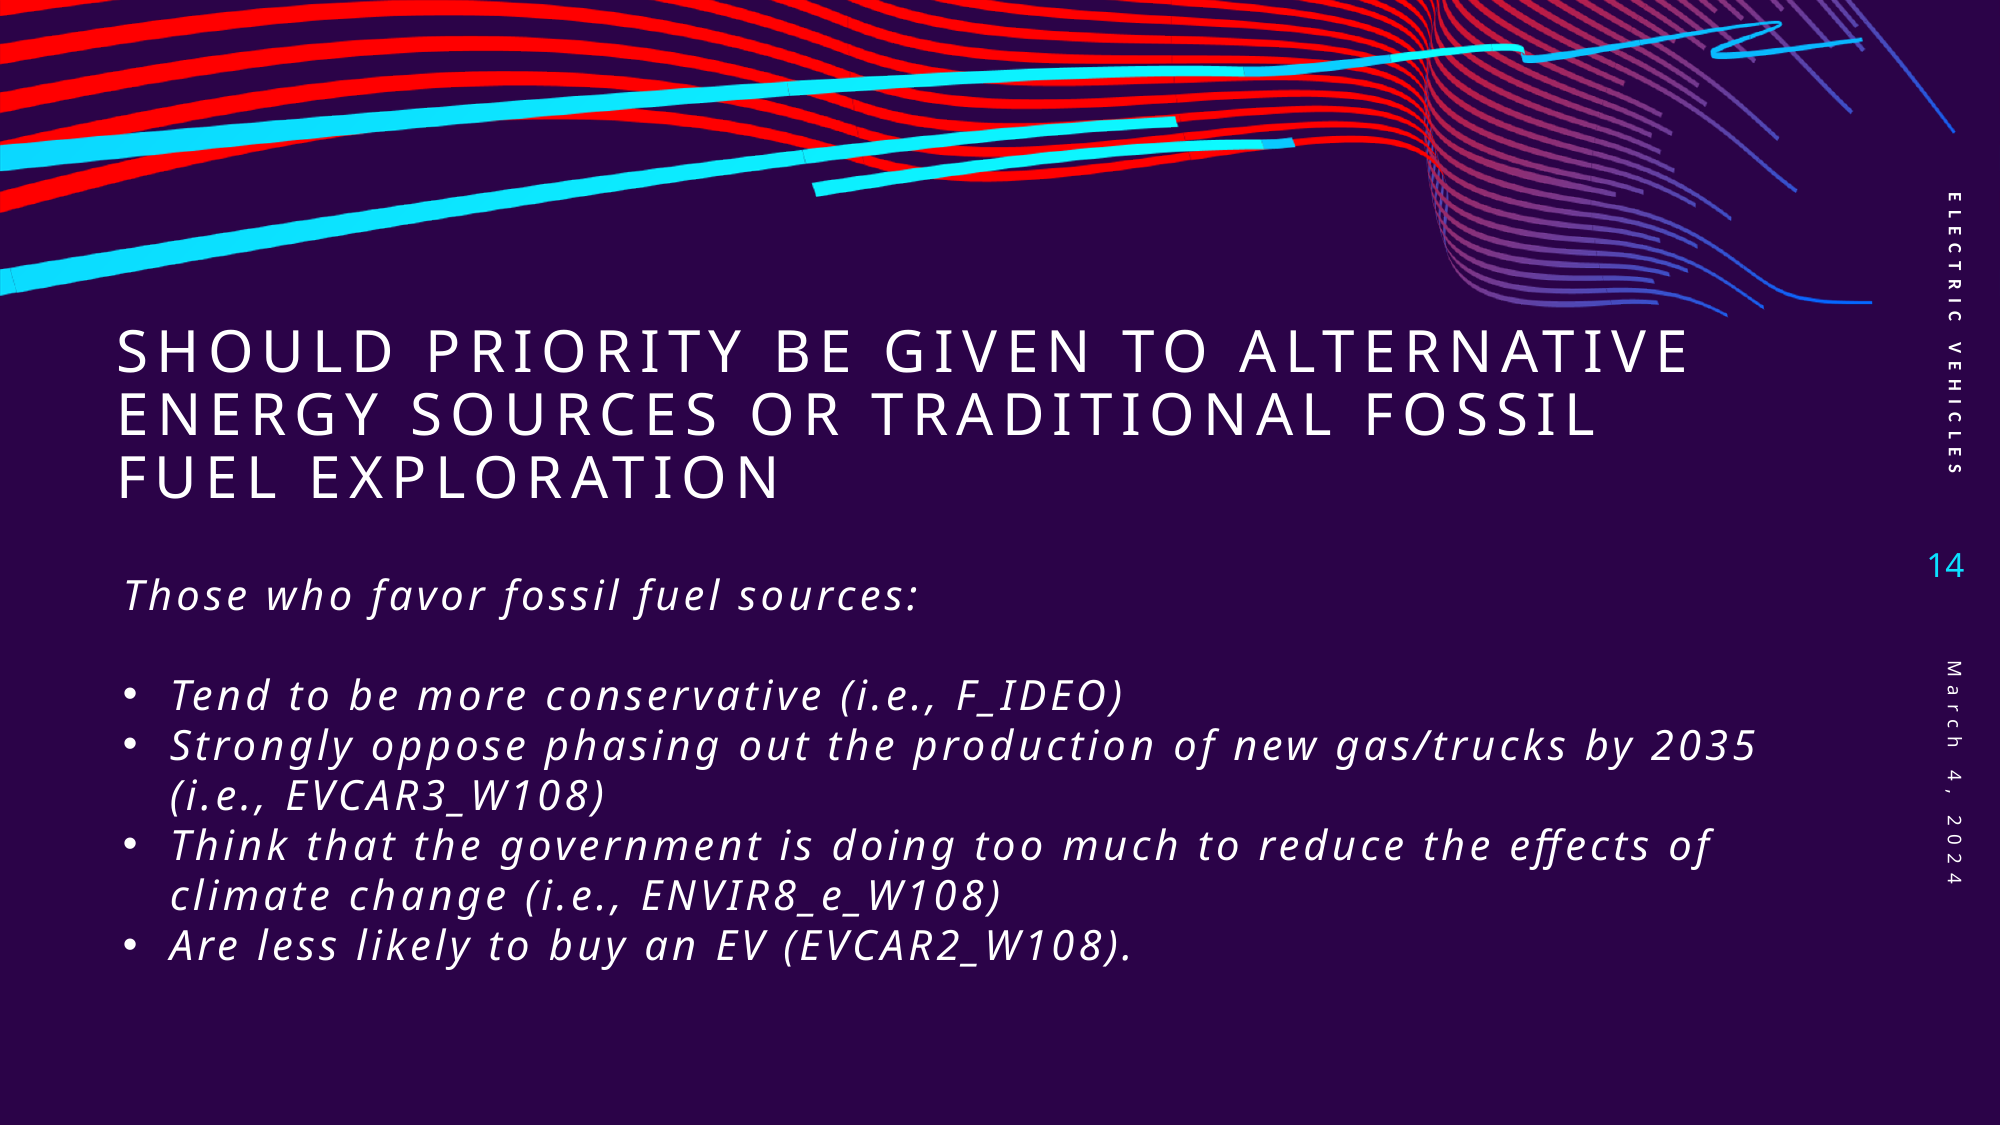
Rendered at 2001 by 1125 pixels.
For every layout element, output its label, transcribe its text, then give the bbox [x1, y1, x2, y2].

picture [0, 0, 2000, 1125]
slide_number 14 [1889, 519, 1980, 615]
title Should priority be given to alternative energy sources or traditional fossil fuel exploration [101, 314, 1746, 489]
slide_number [1925, 645, 1986, 1080]
list Those who favor fossil fuel sources: Tend to be more conservative (i.e., F_IDEO) Strongly oppose phasing out the production of new gas/trucks by 2035 (i.e., EVCAR3_W108) Think that the government is doing too much to reduce the effects of climate change (i.e., ENVIR8_e_W108) Are less likely to buy an EV (EVCAR2_W108). [122, 449, 1878, 1088]
footer ELECTRIC VEHICLES [1926, 33, 1987, 489]
